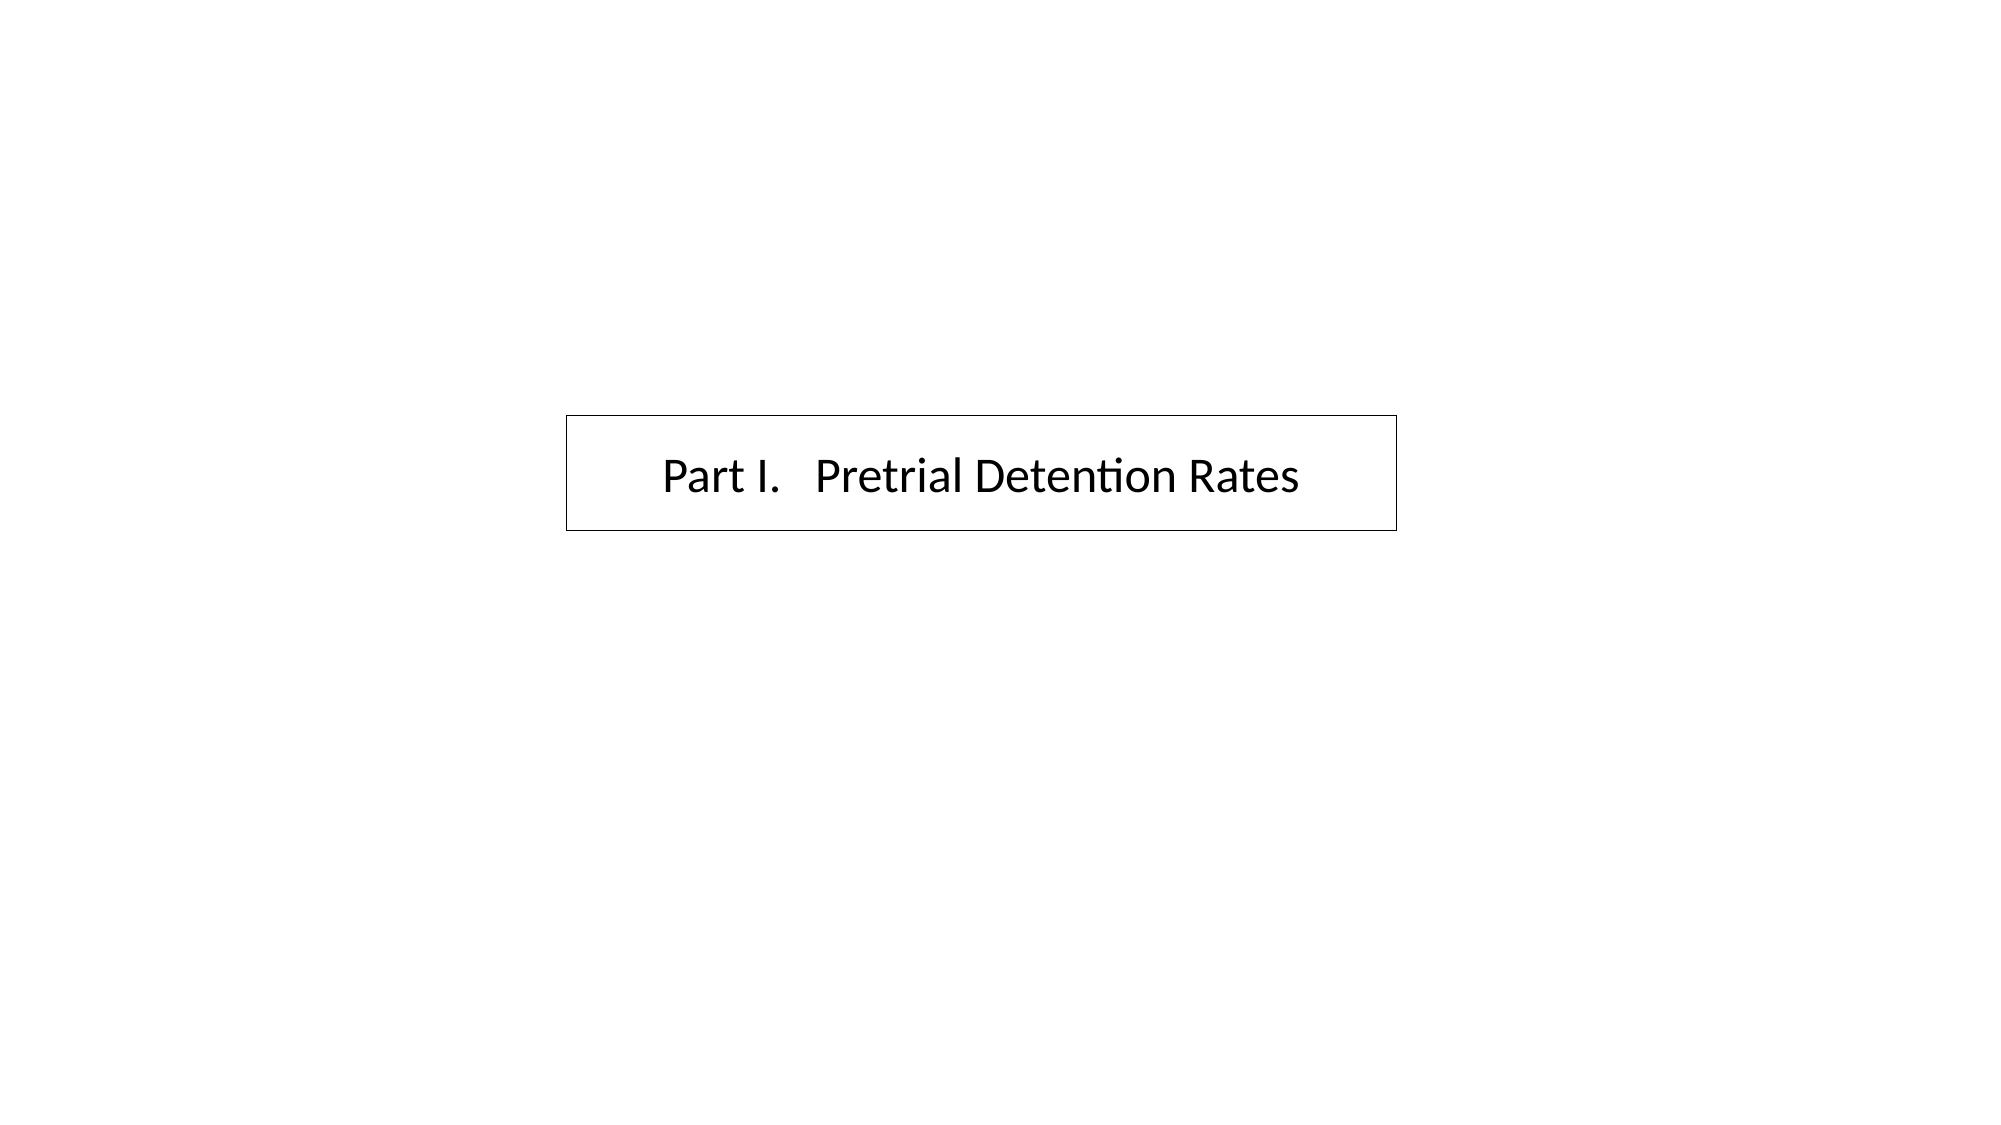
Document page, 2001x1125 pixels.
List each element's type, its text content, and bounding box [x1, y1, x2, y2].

text_box Part I. Pretrial Detention Rates [566, 415, 1397, 531]
